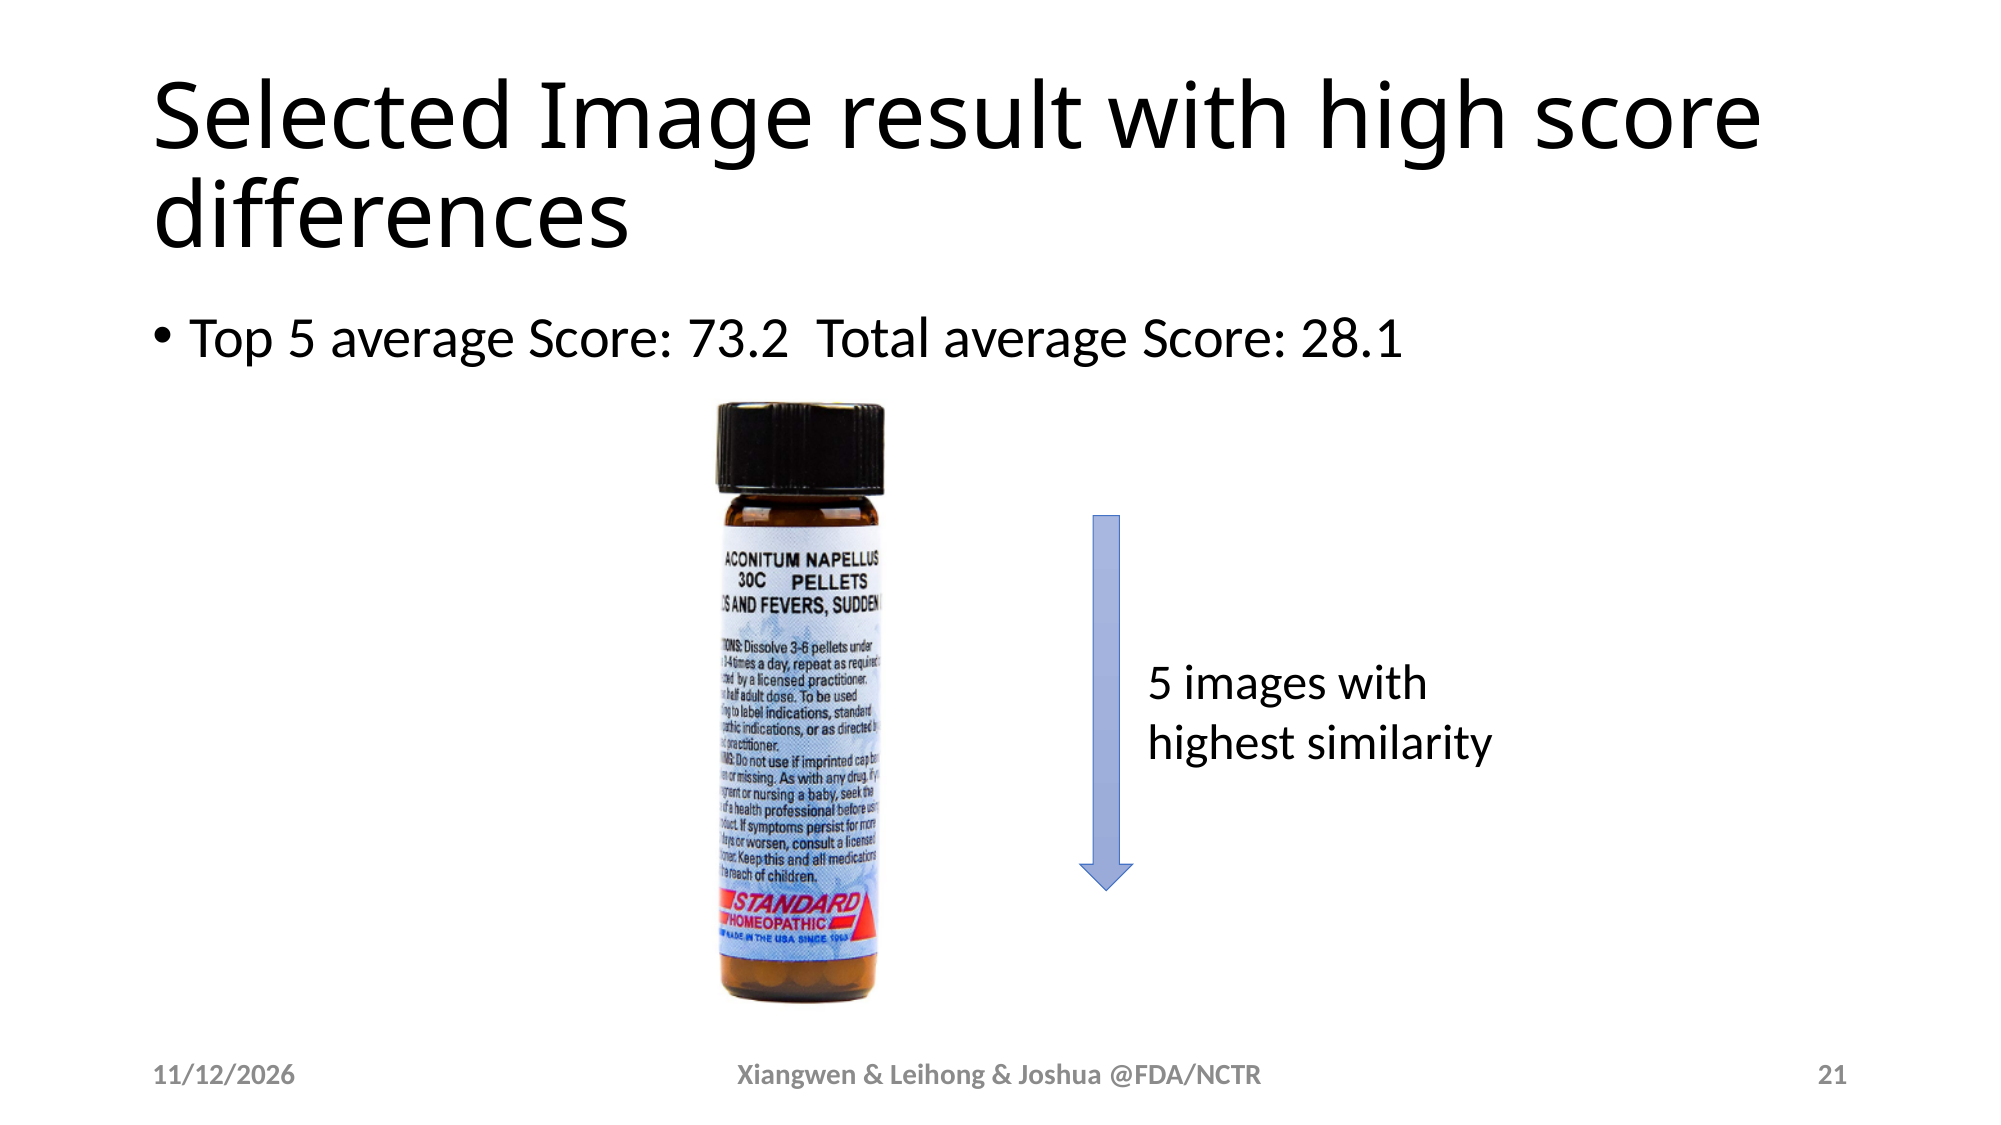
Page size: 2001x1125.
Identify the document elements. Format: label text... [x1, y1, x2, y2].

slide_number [137, 1042, 588, 1103]
slide_number 21 [1412, 1042, 1863, 1103]
footer Xiangwen & Leihong & Joshua @FDA/NCTR [662, 1042, 1338, 1103]
title Selected Image result with high score differences [137, 59, 1863, 278]
text_box [1078, 515, 1134, 892]
list Top 5 average Score: 73.2 Total average Score: 28.1 [137, 299, 1863, 1014]
text_box 5 images with highest similarity [1132, 642, 1529, 778]
picture [636, 379, 980, 1036]
